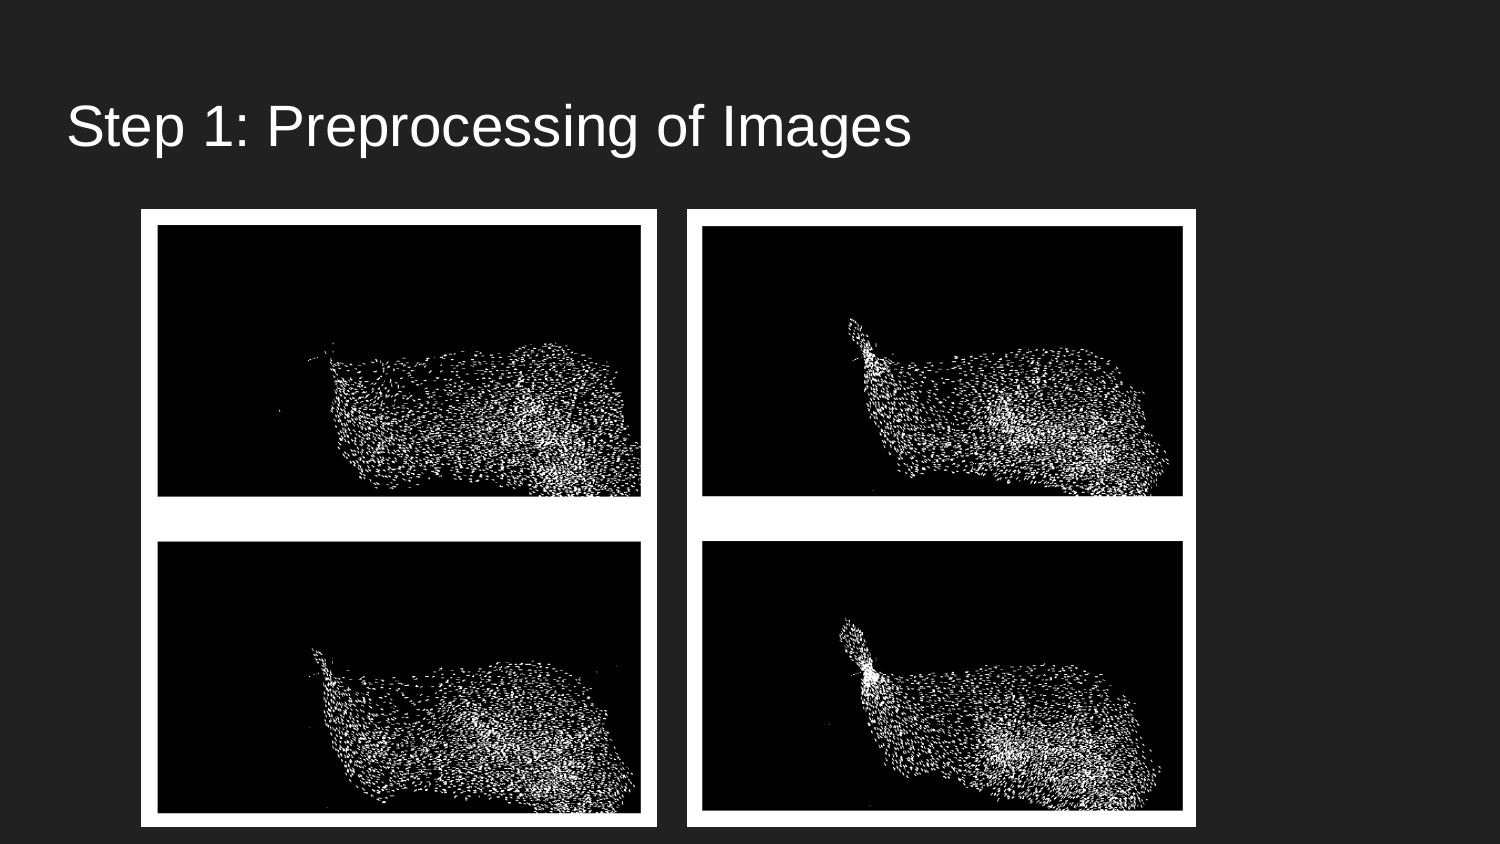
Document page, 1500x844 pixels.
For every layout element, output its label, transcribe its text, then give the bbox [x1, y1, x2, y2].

picture [687, 209, 1196, 827]
picture [141, 209, 658, 827]
title Step 1: Preprocessing of Images [51, 72, 1449, 167]
